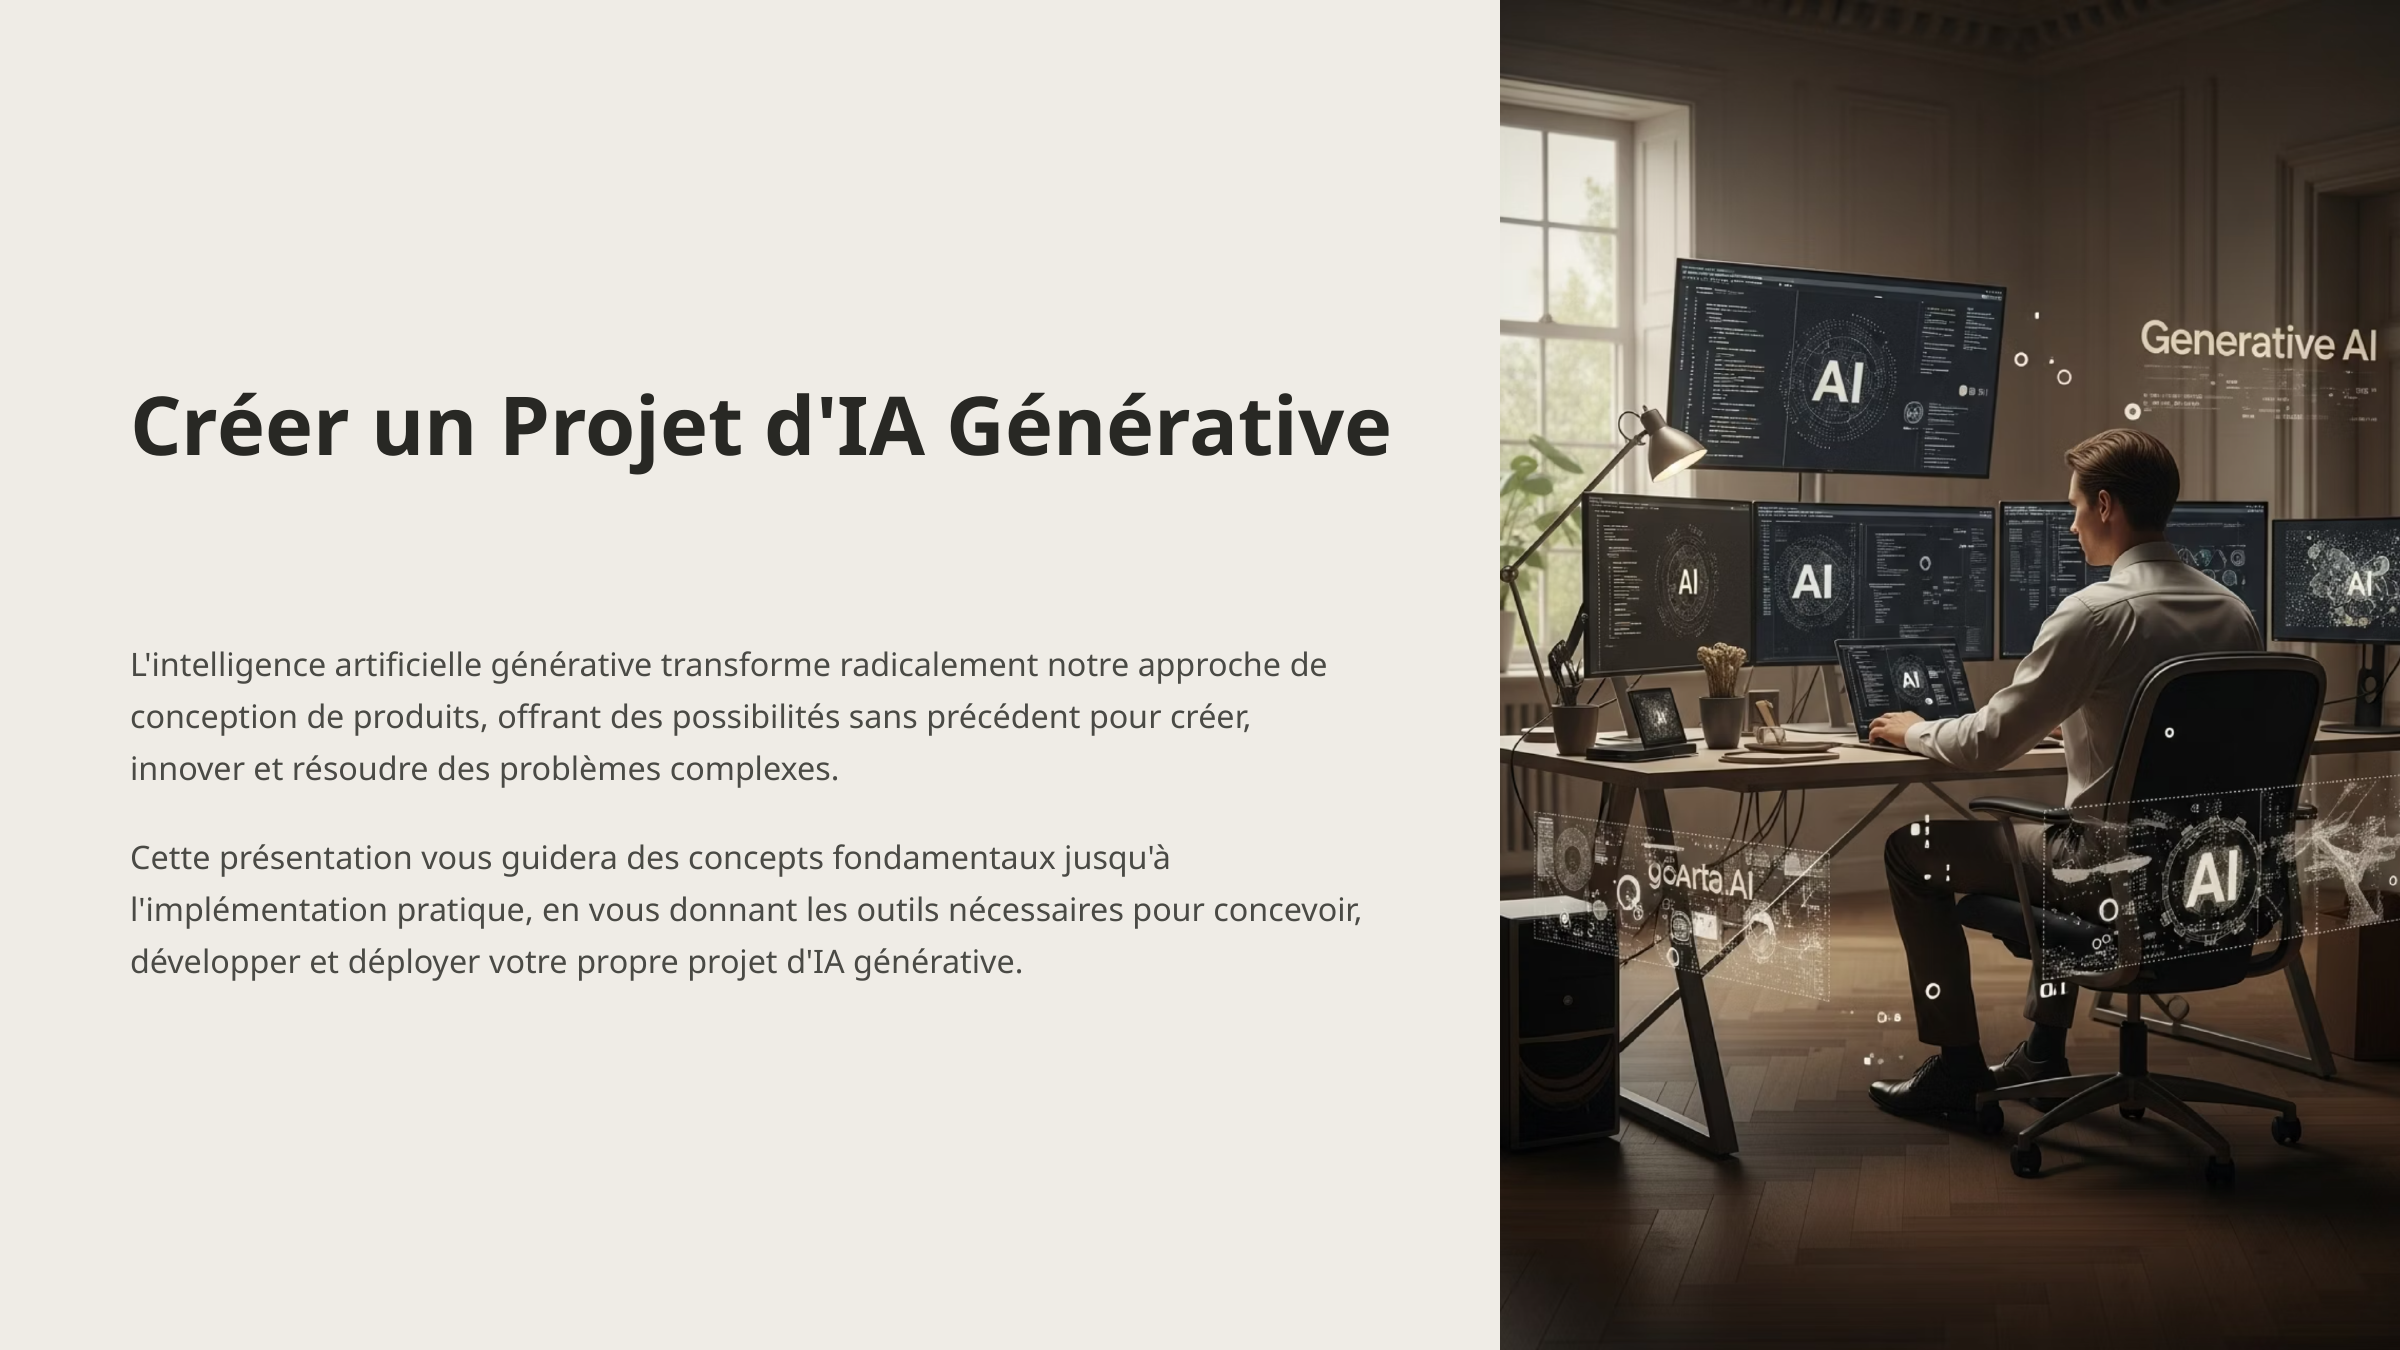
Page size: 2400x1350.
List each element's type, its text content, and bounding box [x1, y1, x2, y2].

text_box Créer un Projet d'IA Générative [130, 370, 1276, 472]
picture [1499, 0, 2400, 1350]
text_box Cette présentation vous guidera des concepts fondamentaux jusqu'à l'implémentation pratique, en vous donnant les outils nécessaires pour concevoir, développer et déployer votre propre projet d'IA générative. [130, 823, 1370, 980]
text_box L'intelligence artificielle générative transforme radicalement notre approche de conception de produits, offrant des possibilités sans précédent pour créer, innover et résoudre des problèmes complexes. [130, 630, 1370, 787]
